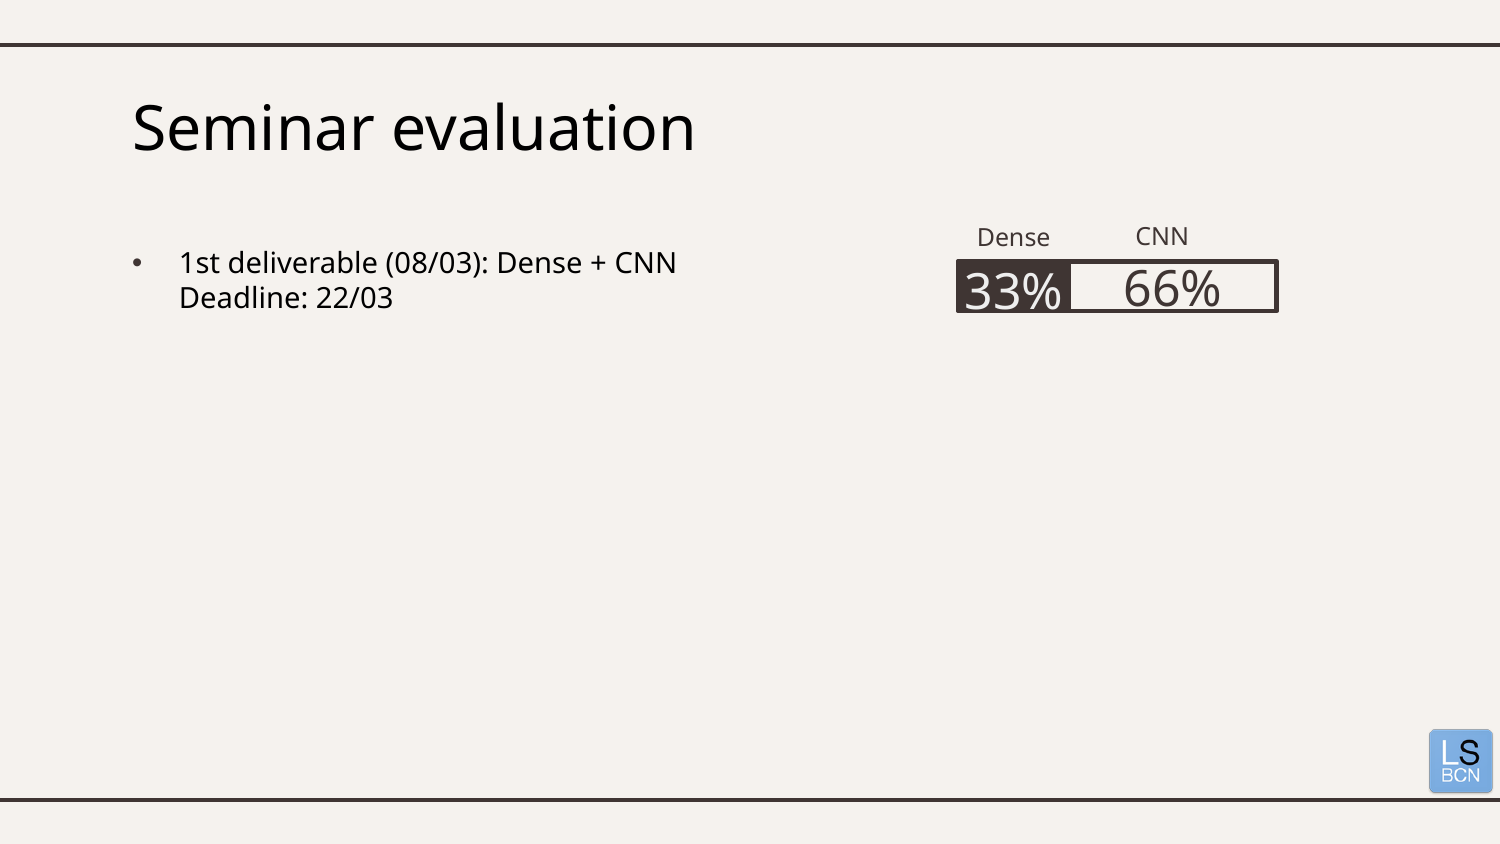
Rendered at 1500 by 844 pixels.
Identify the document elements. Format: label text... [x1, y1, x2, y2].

text_box 66% [1147, 264, 1242, 308]
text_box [1092, 126, 1143, 446]
text_box CNN [1147, 213, 1221, 258]
picture [1421, 721, 1500, 801]
title Seminar evaluation [116, 72, 852, 167]
text_box 33% [945, 267, 1083, 311]
text_box Dense [958, 214, 1069, 258]
subtitle 1st deliverable (08/03): Dense + CNN Deadline: 22/03 [116, 229, 814, 834]
